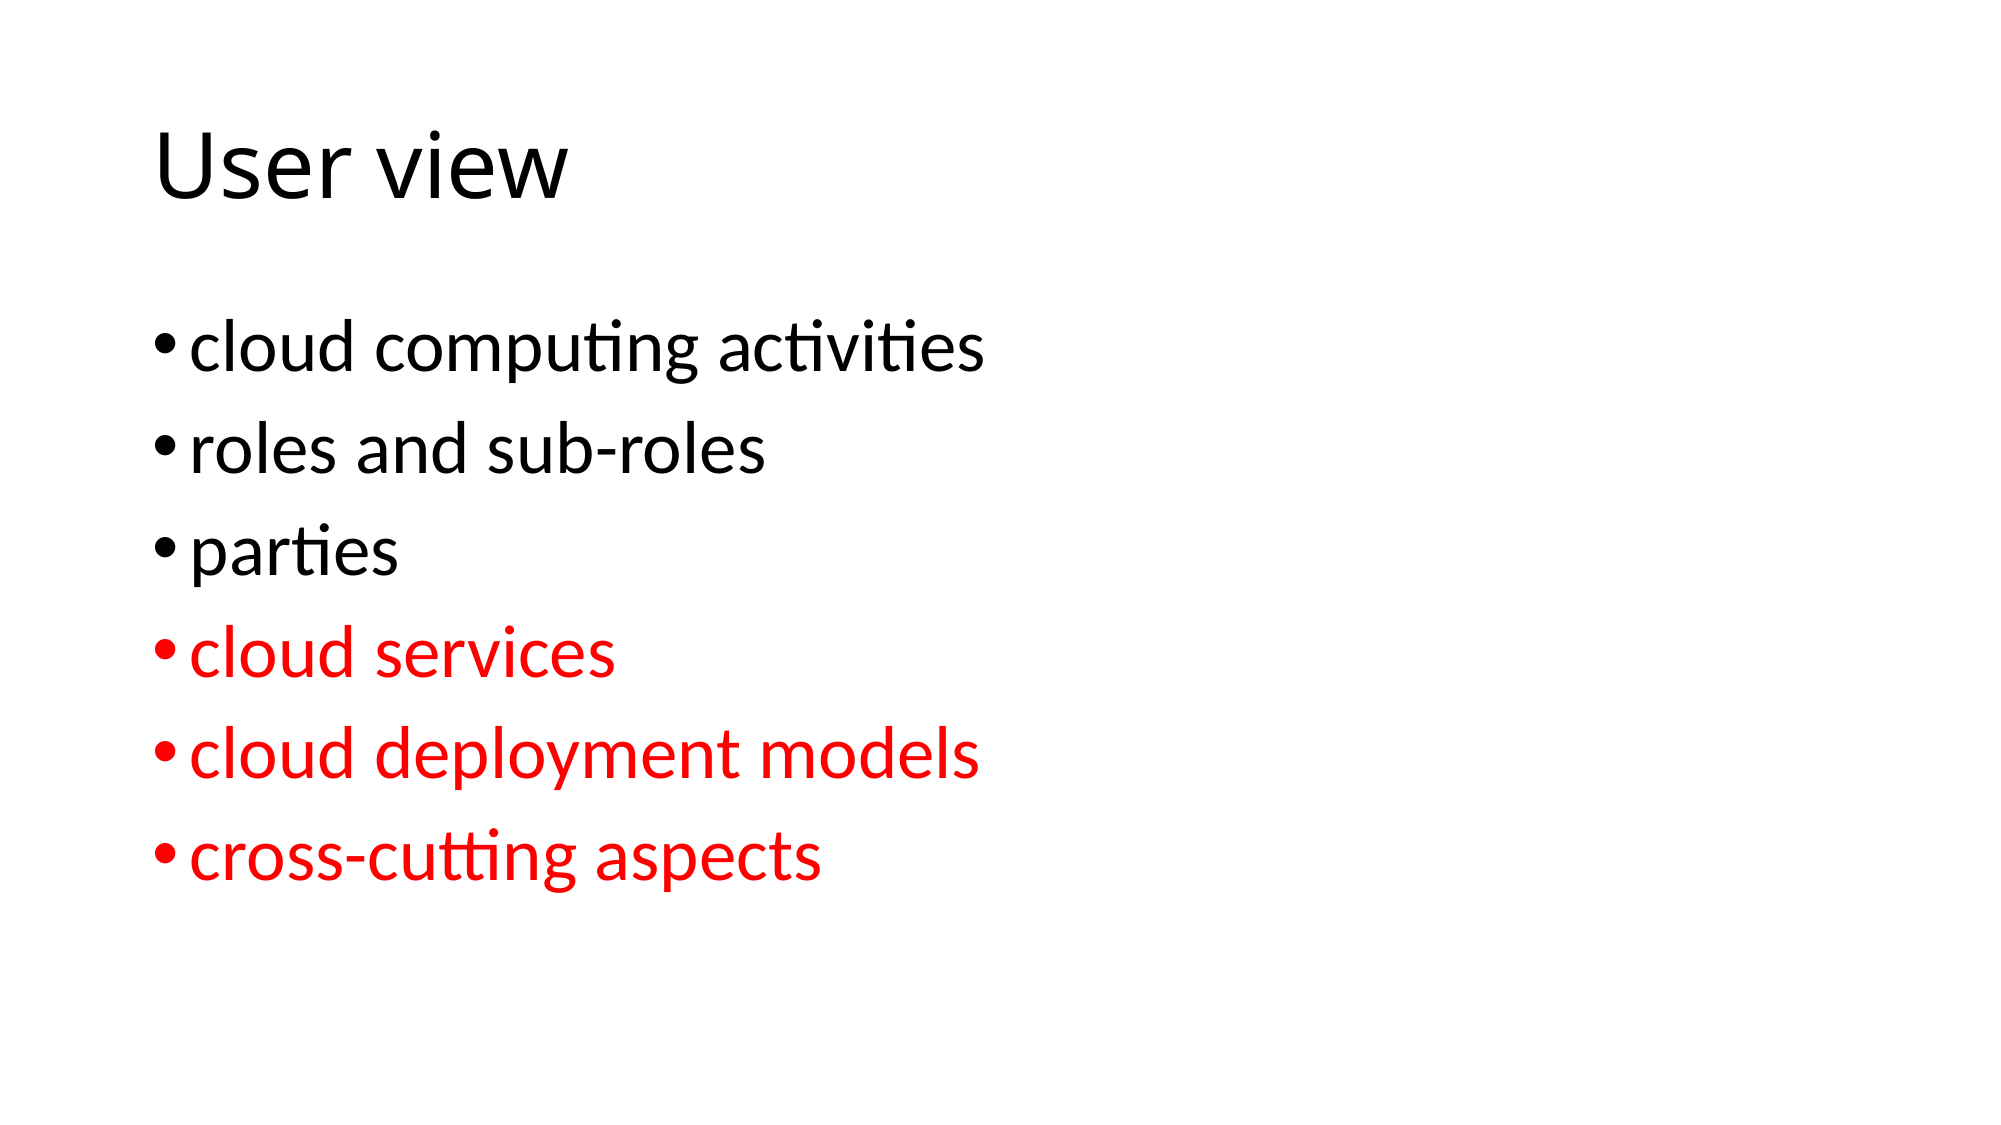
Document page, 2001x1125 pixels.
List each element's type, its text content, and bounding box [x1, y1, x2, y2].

title User view [137, 59, 1863, 278]
list cloud computing activities roles and sub-roles parties cloud services cloud deployment models cross-cutting aspects [137, 299, 1863, 1014]
